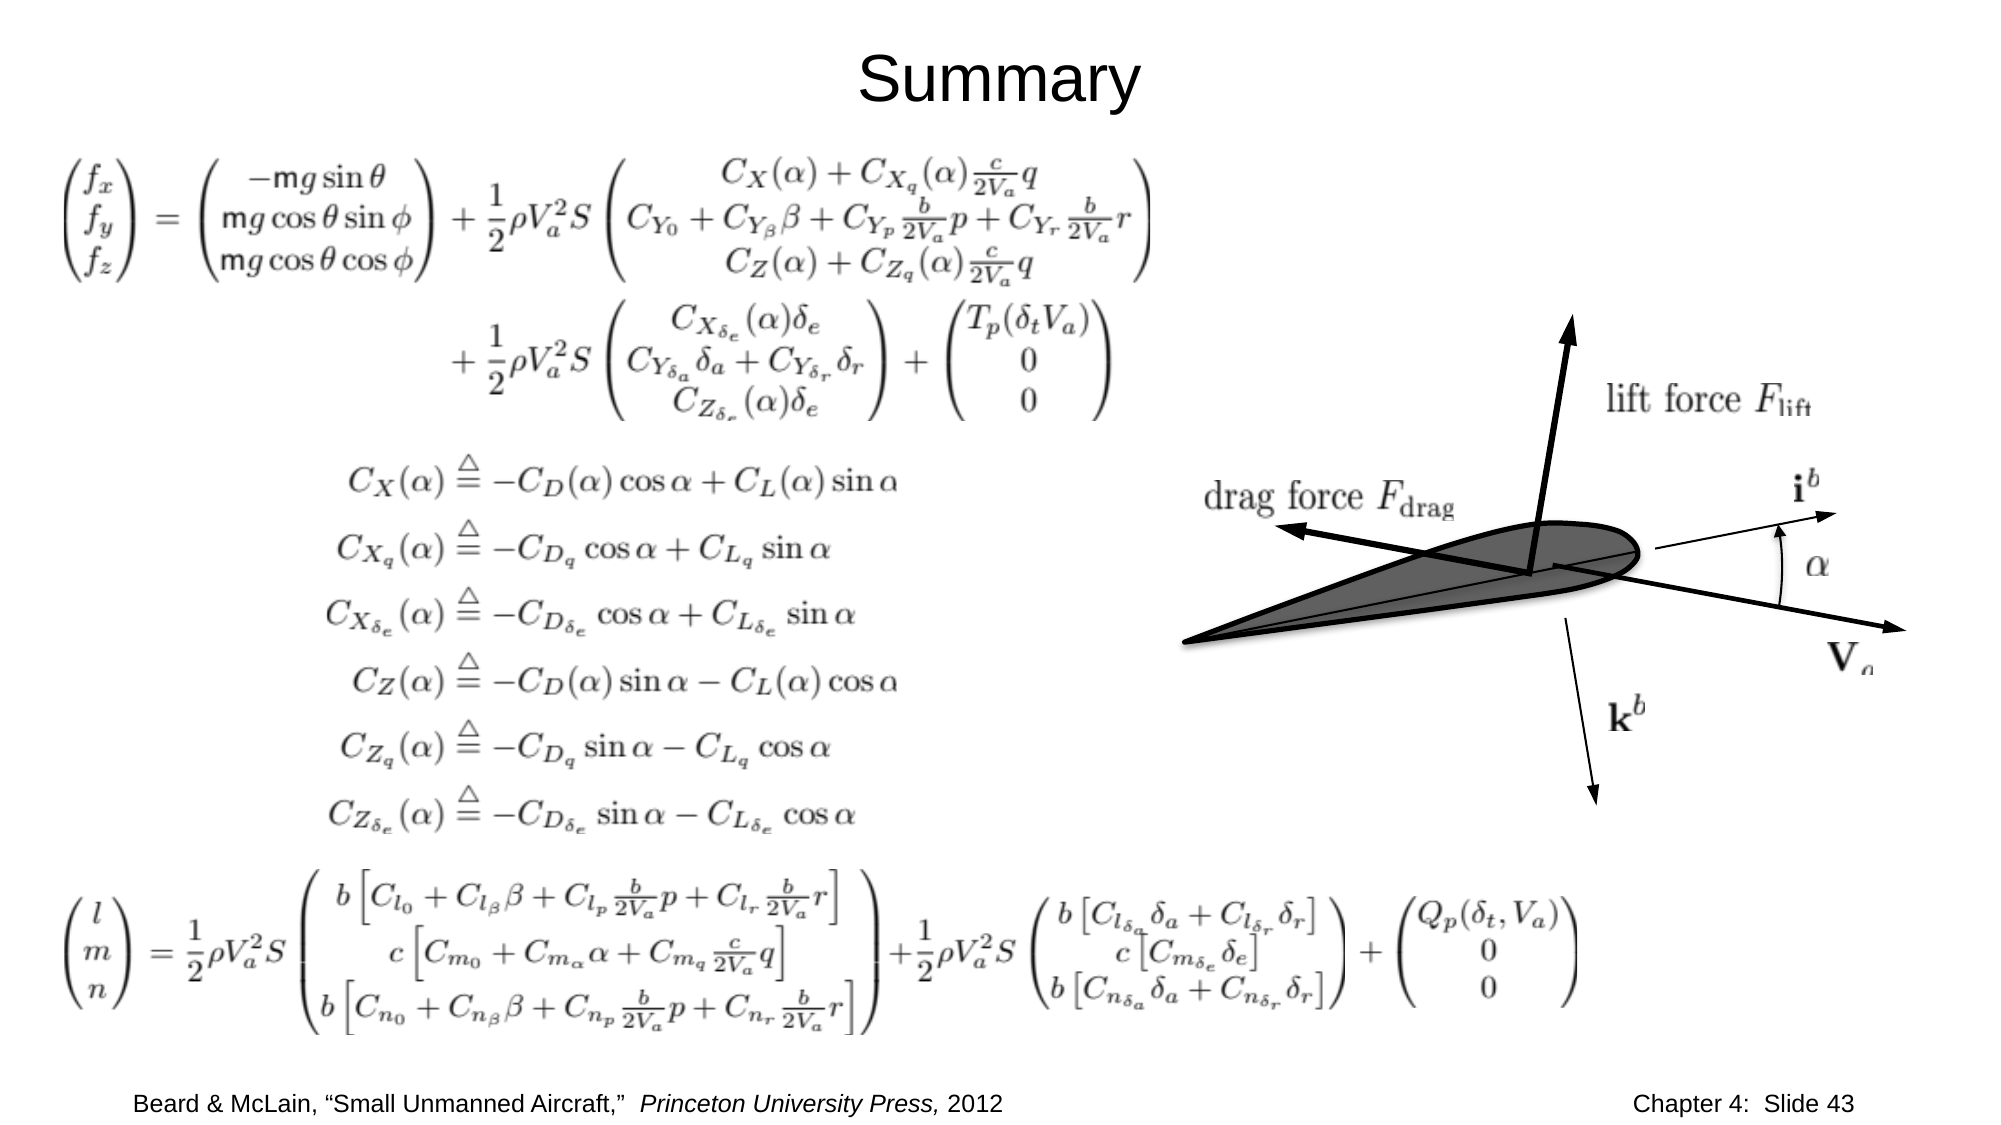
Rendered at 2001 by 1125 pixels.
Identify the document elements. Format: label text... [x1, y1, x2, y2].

picture [326, 453, 897, 834]
title Summary [99, 15, 1901, 135]
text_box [63, 869, 1578, 1035]
picture [63, 155, 1151, 421]
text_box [1184, 317, 1901, 806]
